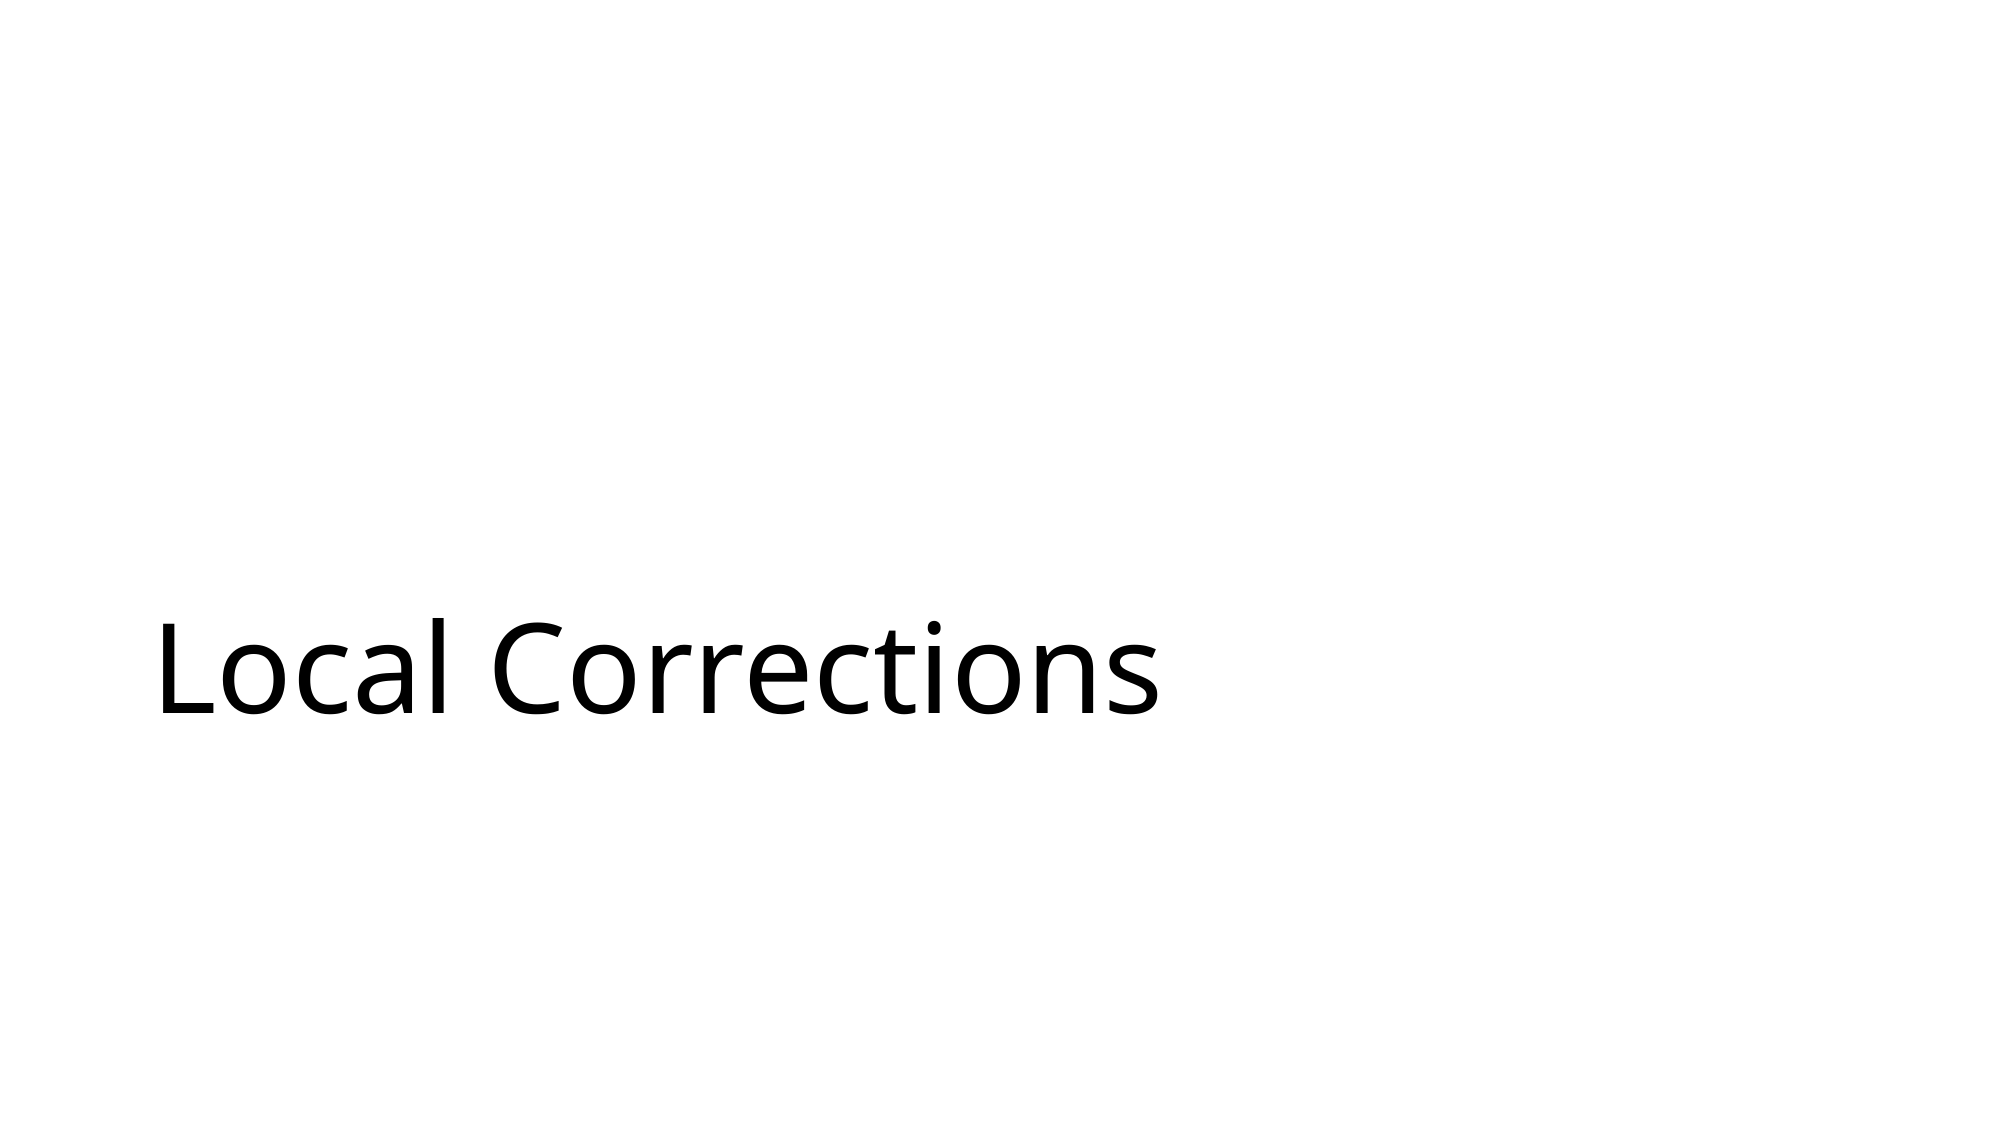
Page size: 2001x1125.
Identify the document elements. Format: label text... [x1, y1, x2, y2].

title Local Corrections [136, 280, 1862, 749]
